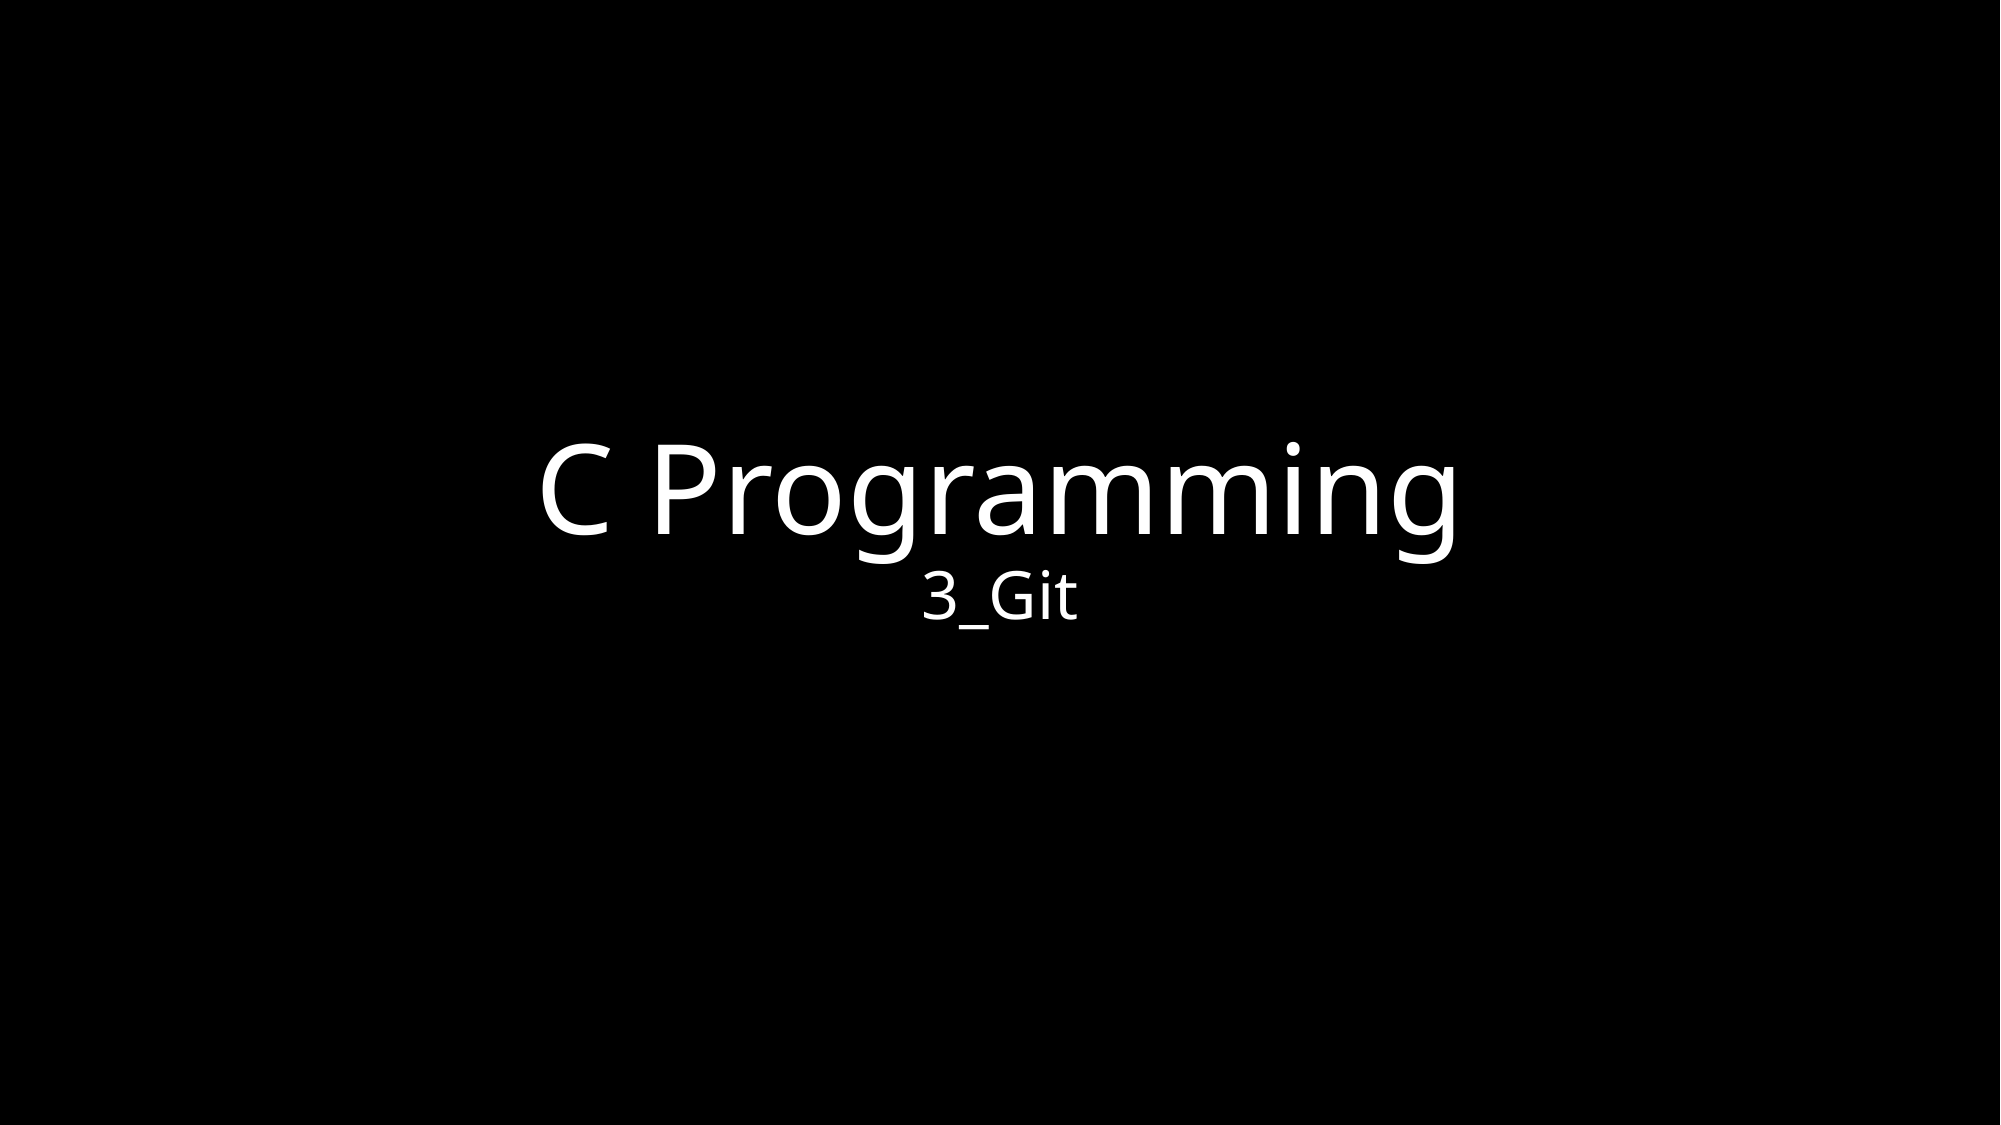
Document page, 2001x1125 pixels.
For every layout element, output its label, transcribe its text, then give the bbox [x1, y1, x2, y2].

title C Programming 3_Git [249, 249, 1750, 642]
